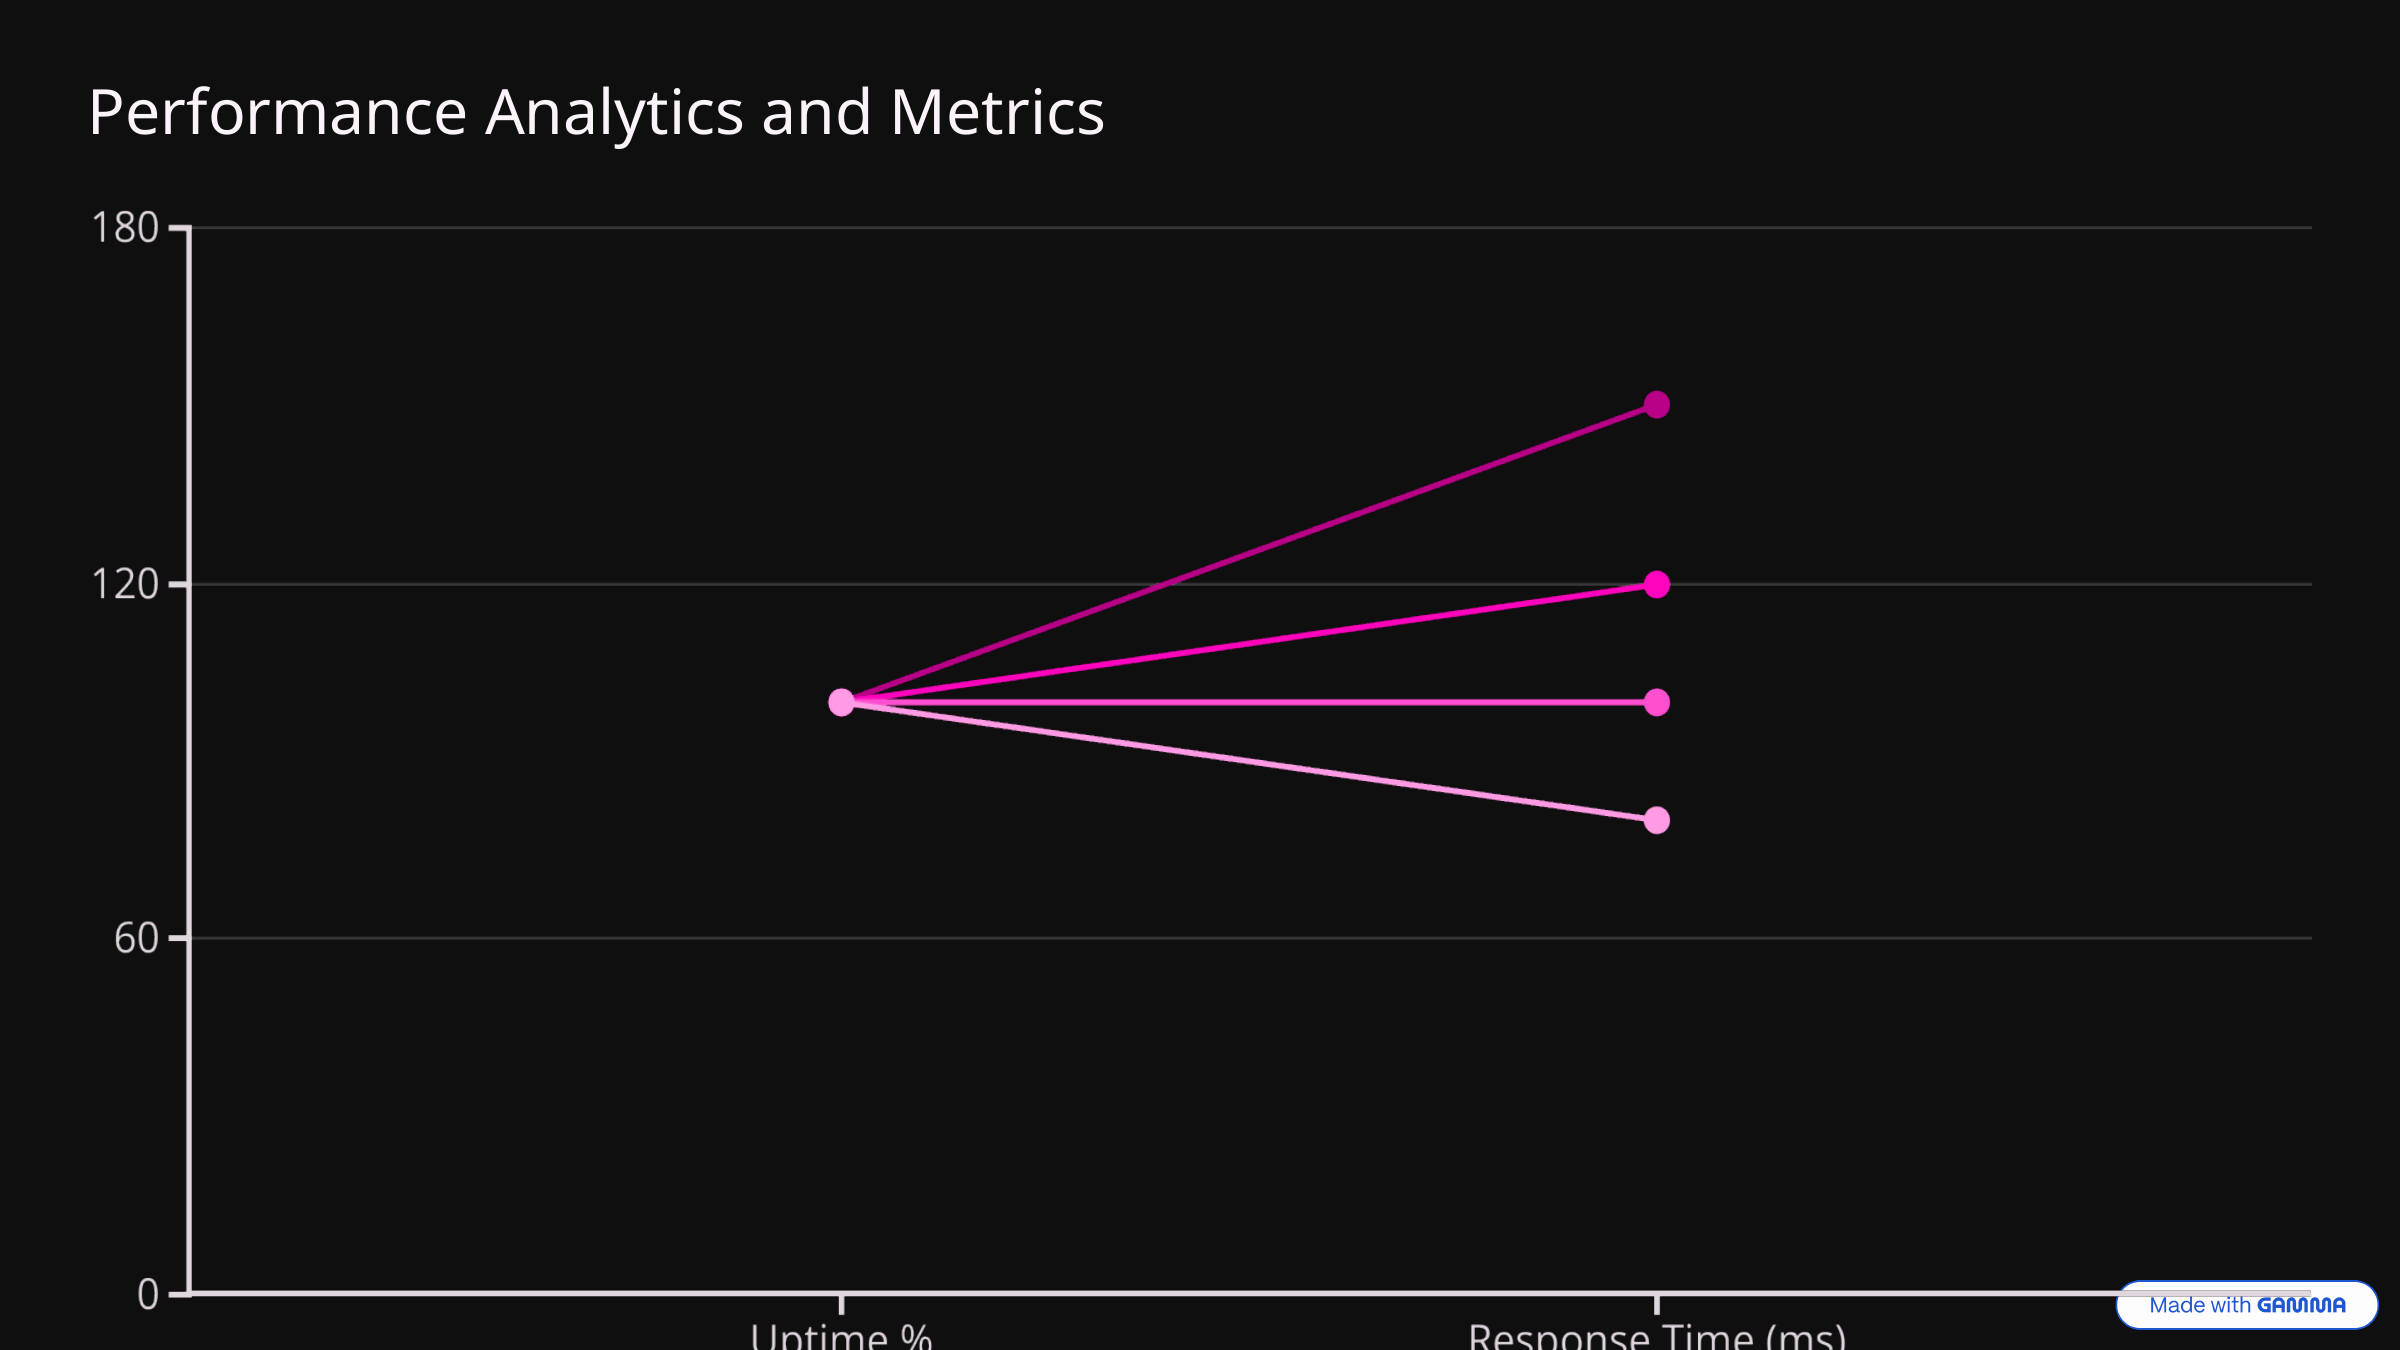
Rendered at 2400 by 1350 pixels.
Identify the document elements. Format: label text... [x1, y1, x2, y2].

picture [87, 197, 2389, 1350]
text_box Performance Analytics and Metrics [87, 69, 1332, 148]
